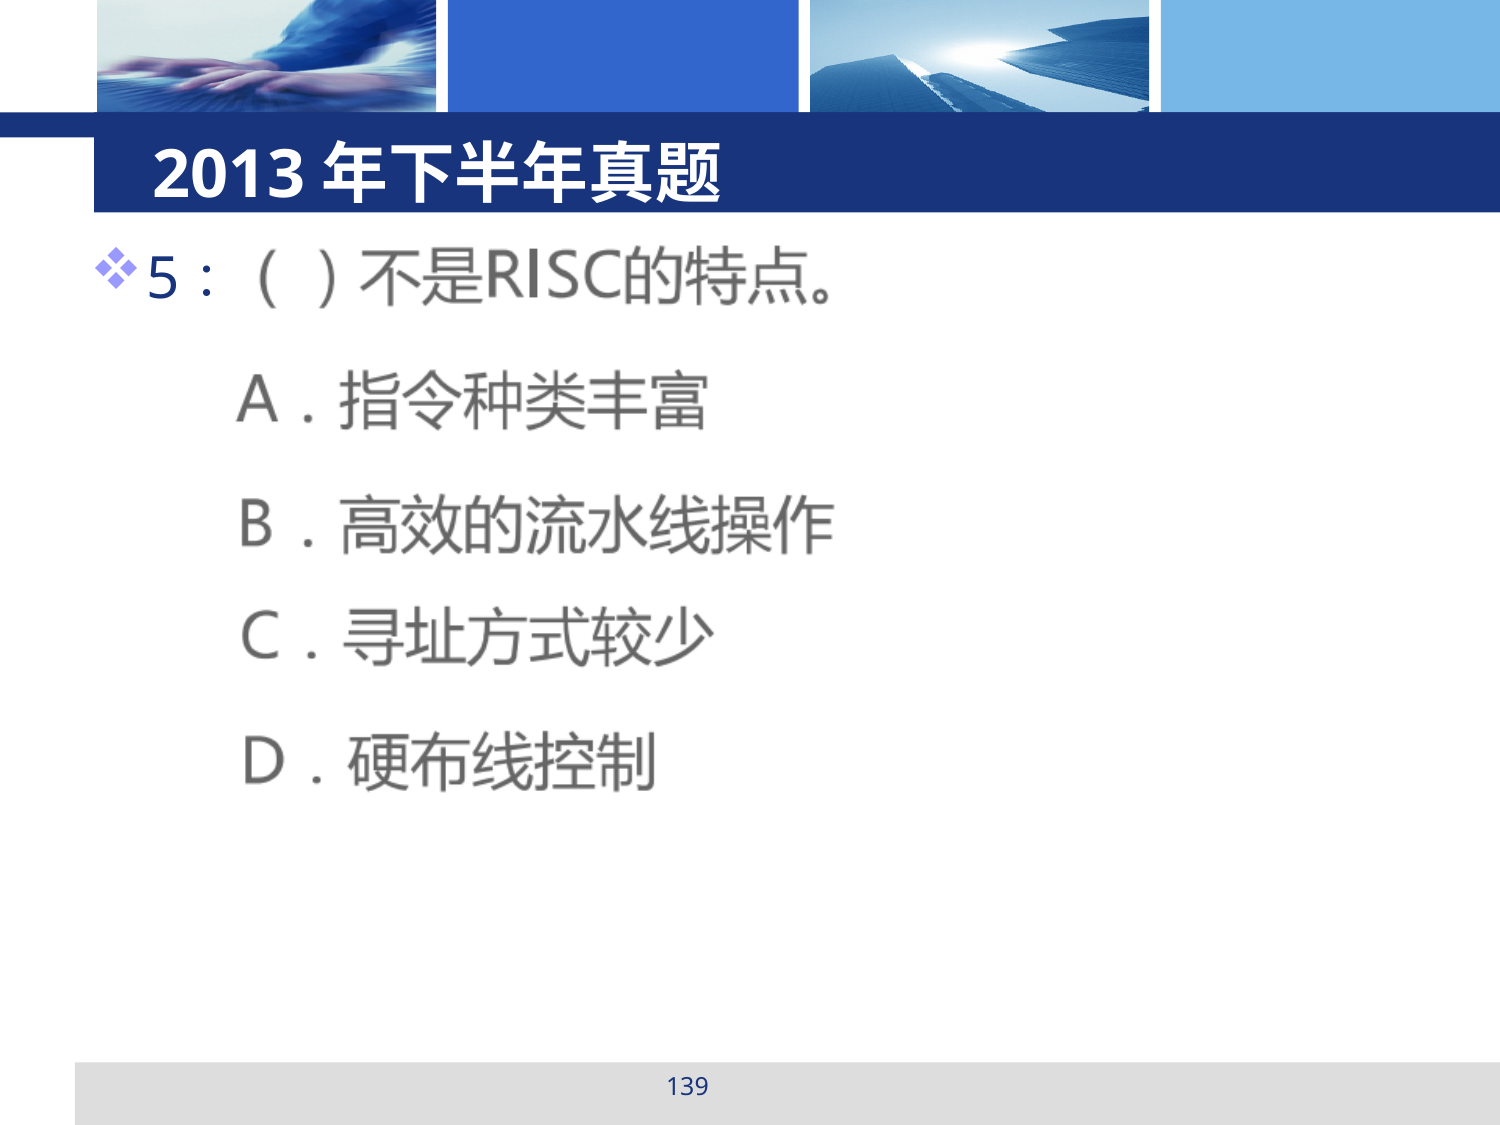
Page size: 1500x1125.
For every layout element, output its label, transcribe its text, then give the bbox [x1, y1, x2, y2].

picture [97, 1, 437, 112]
picture [224, 238, 869, 563]
title 2013年下半年真题 [137, 125, 1488, 218]
slide_number 139 [512, 1062, 863, 1116]
picture [810, 1, 1150, 112]
picture [219, 599, 720, 813]
list 5： [75, 232, 1425, 1034]
